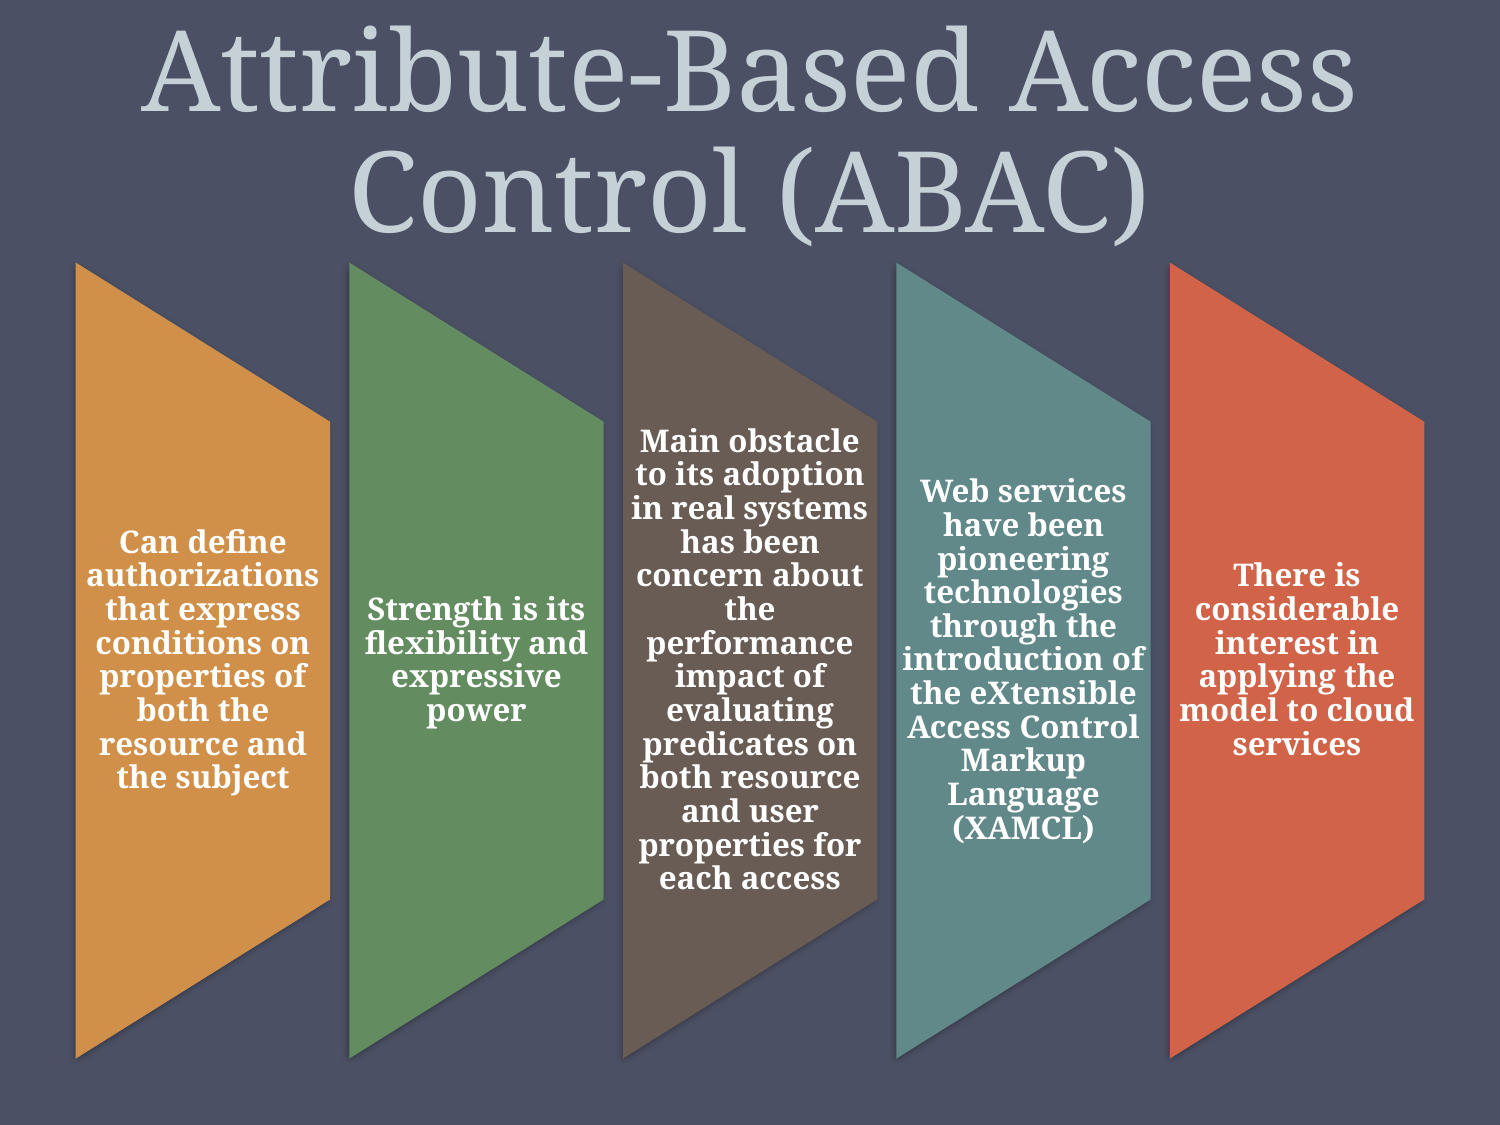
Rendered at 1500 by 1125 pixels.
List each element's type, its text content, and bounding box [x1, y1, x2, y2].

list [74, 262, 1426, 1059]
title Attribute-Based Access Control (ABAC) [75, 0, 1425, 261]
